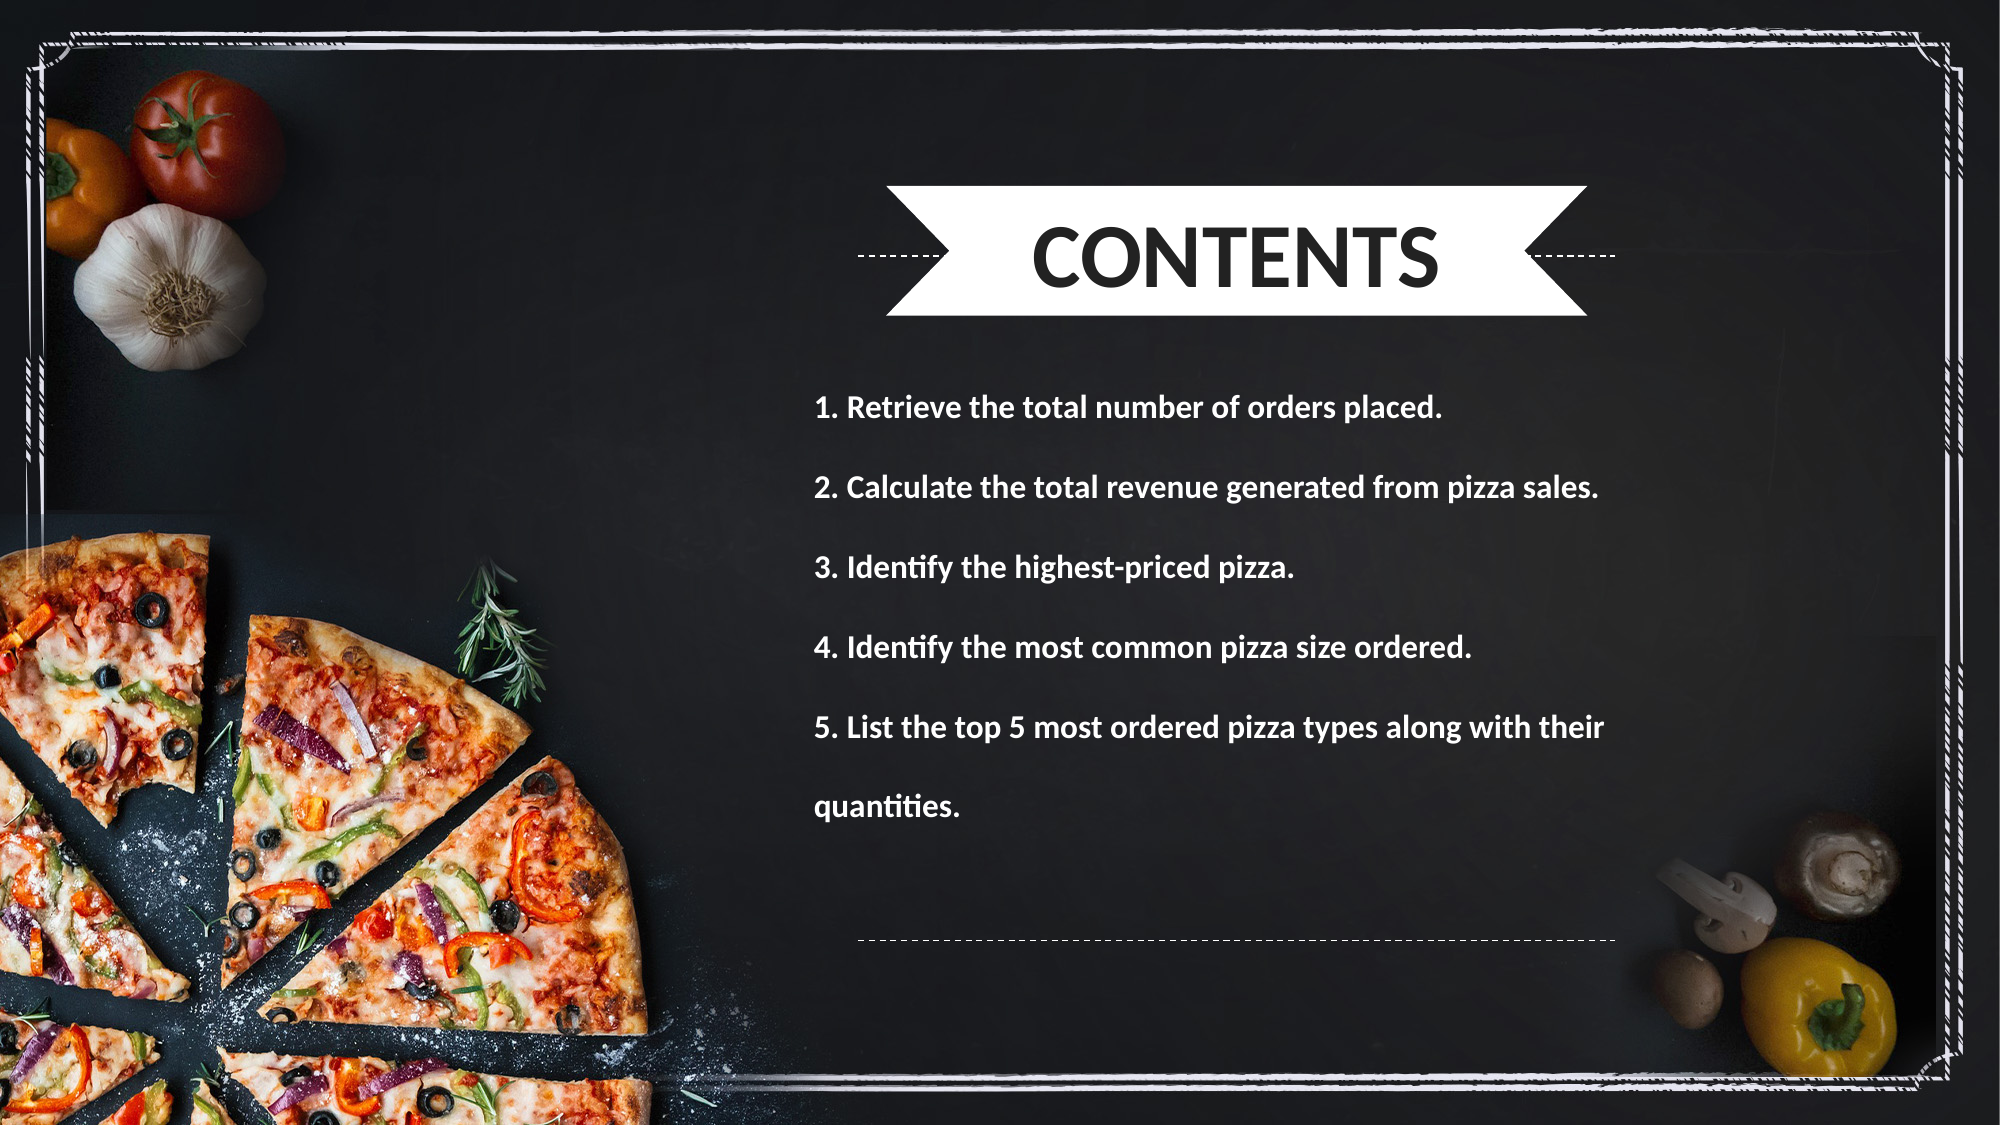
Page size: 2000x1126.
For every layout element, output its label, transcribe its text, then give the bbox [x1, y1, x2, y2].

text_box [884, 183, 1590, 246]
text_box [884, 265, 1590, 318]
text_box CONTENTS [941, 265, 1533, 313]
text_box 1. Retrieve the total number of orders placed. 2. Calculate the total revenue generated from pizza sales. 3. Identify the highest-priced pizza. 4. Identify the most common pizza size ordered. 5. List the top 5 most ordered pizza types along with their quantities. [799, 338, 1646, 832]
text_box CONTENTS [941, 188, 1533, 255]
picture [0, 0, 2000, 1125]
